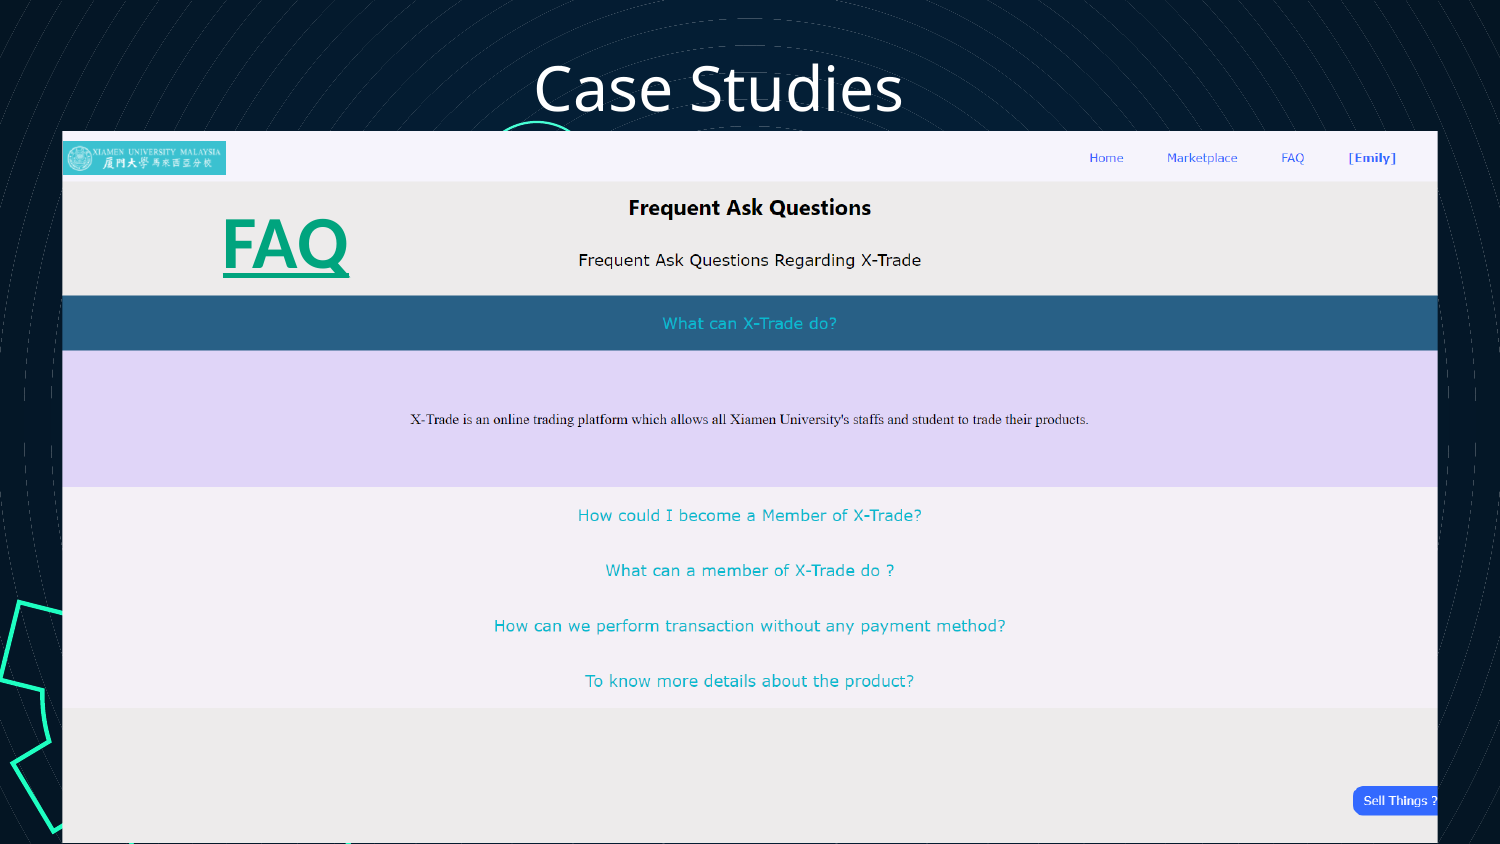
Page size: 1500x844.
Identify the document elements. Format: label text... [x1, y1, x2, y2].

picture [62, 131, 1438, 843]
text_box Case Studies [344, 42, 1095, 130]
